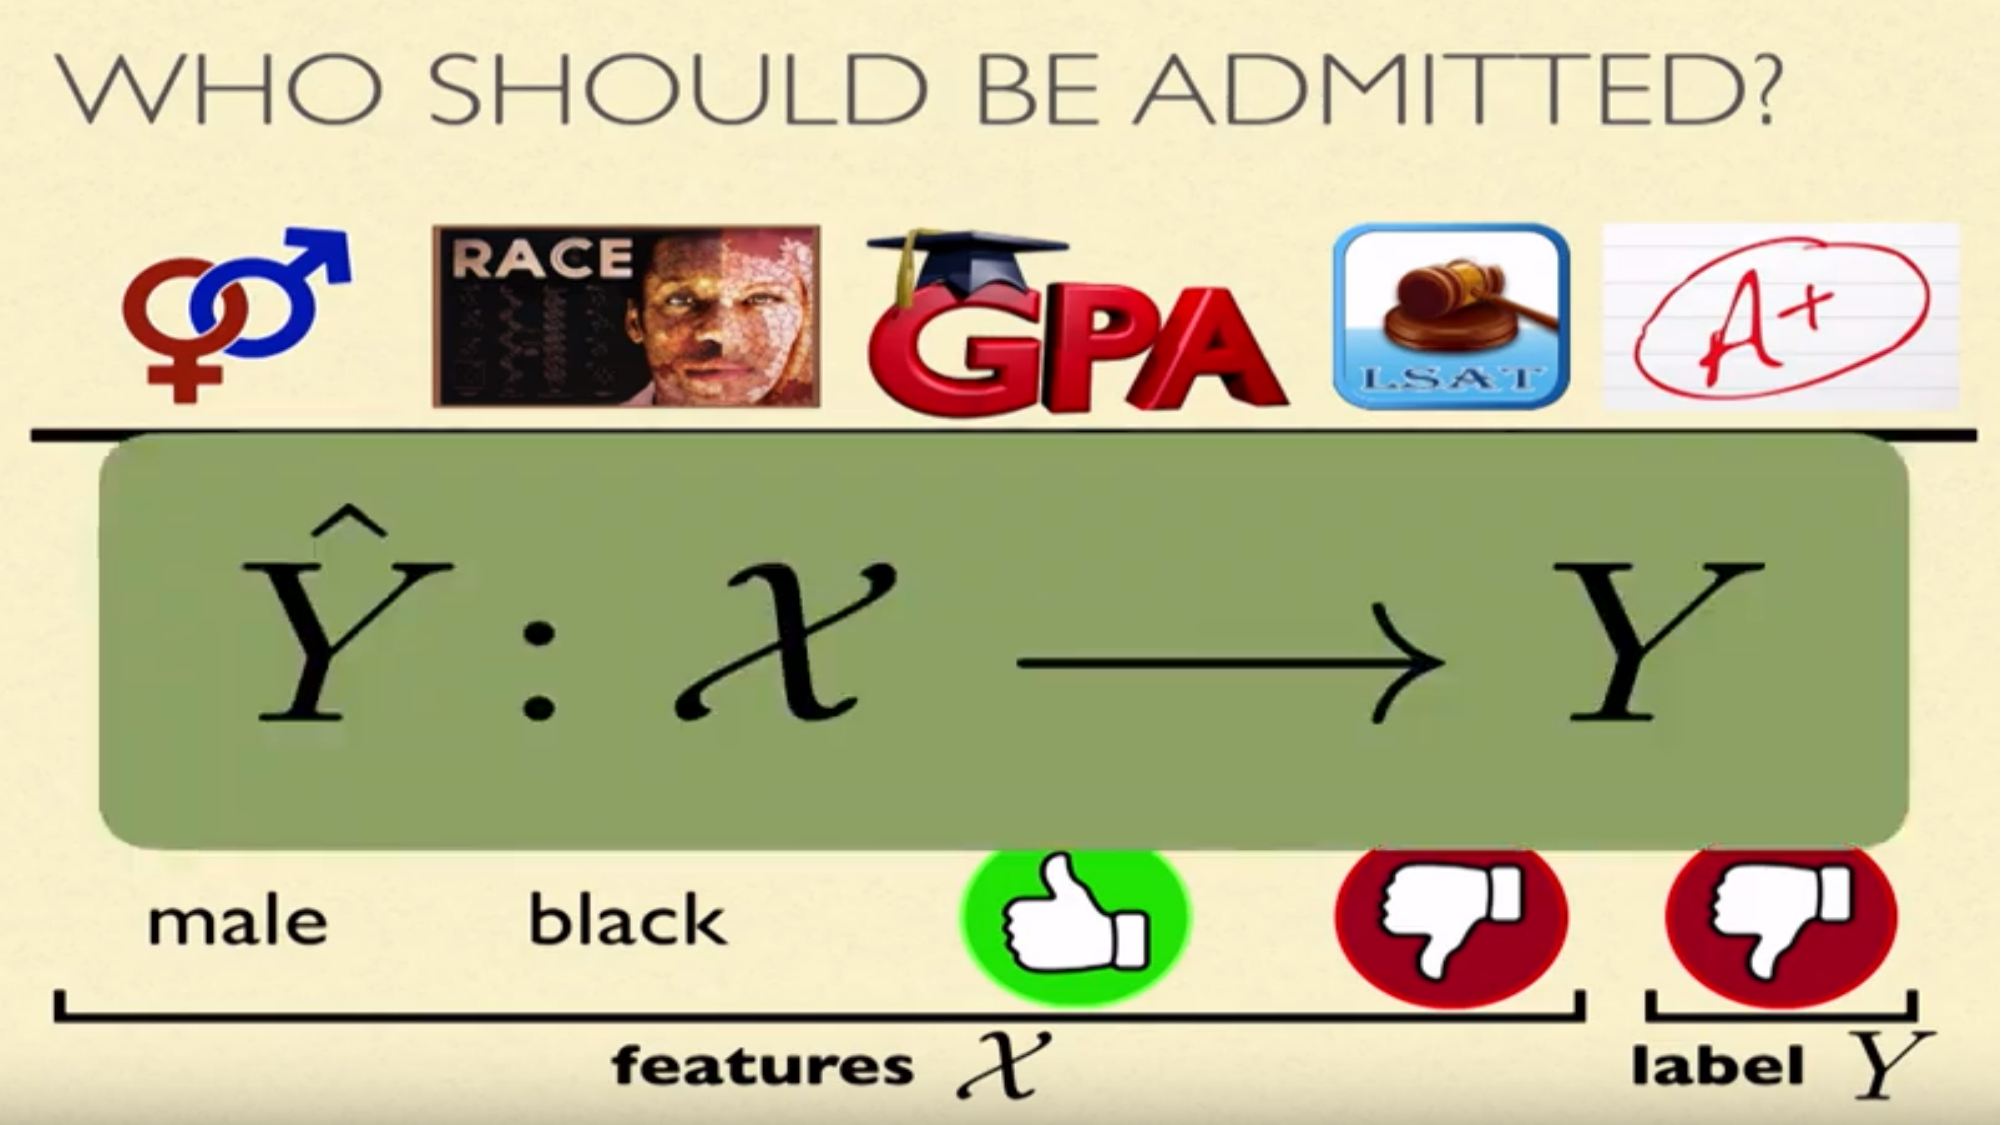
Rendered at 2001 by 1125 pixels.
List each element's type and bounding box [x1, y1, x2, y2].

list [0, 0, 2000, 1125]
